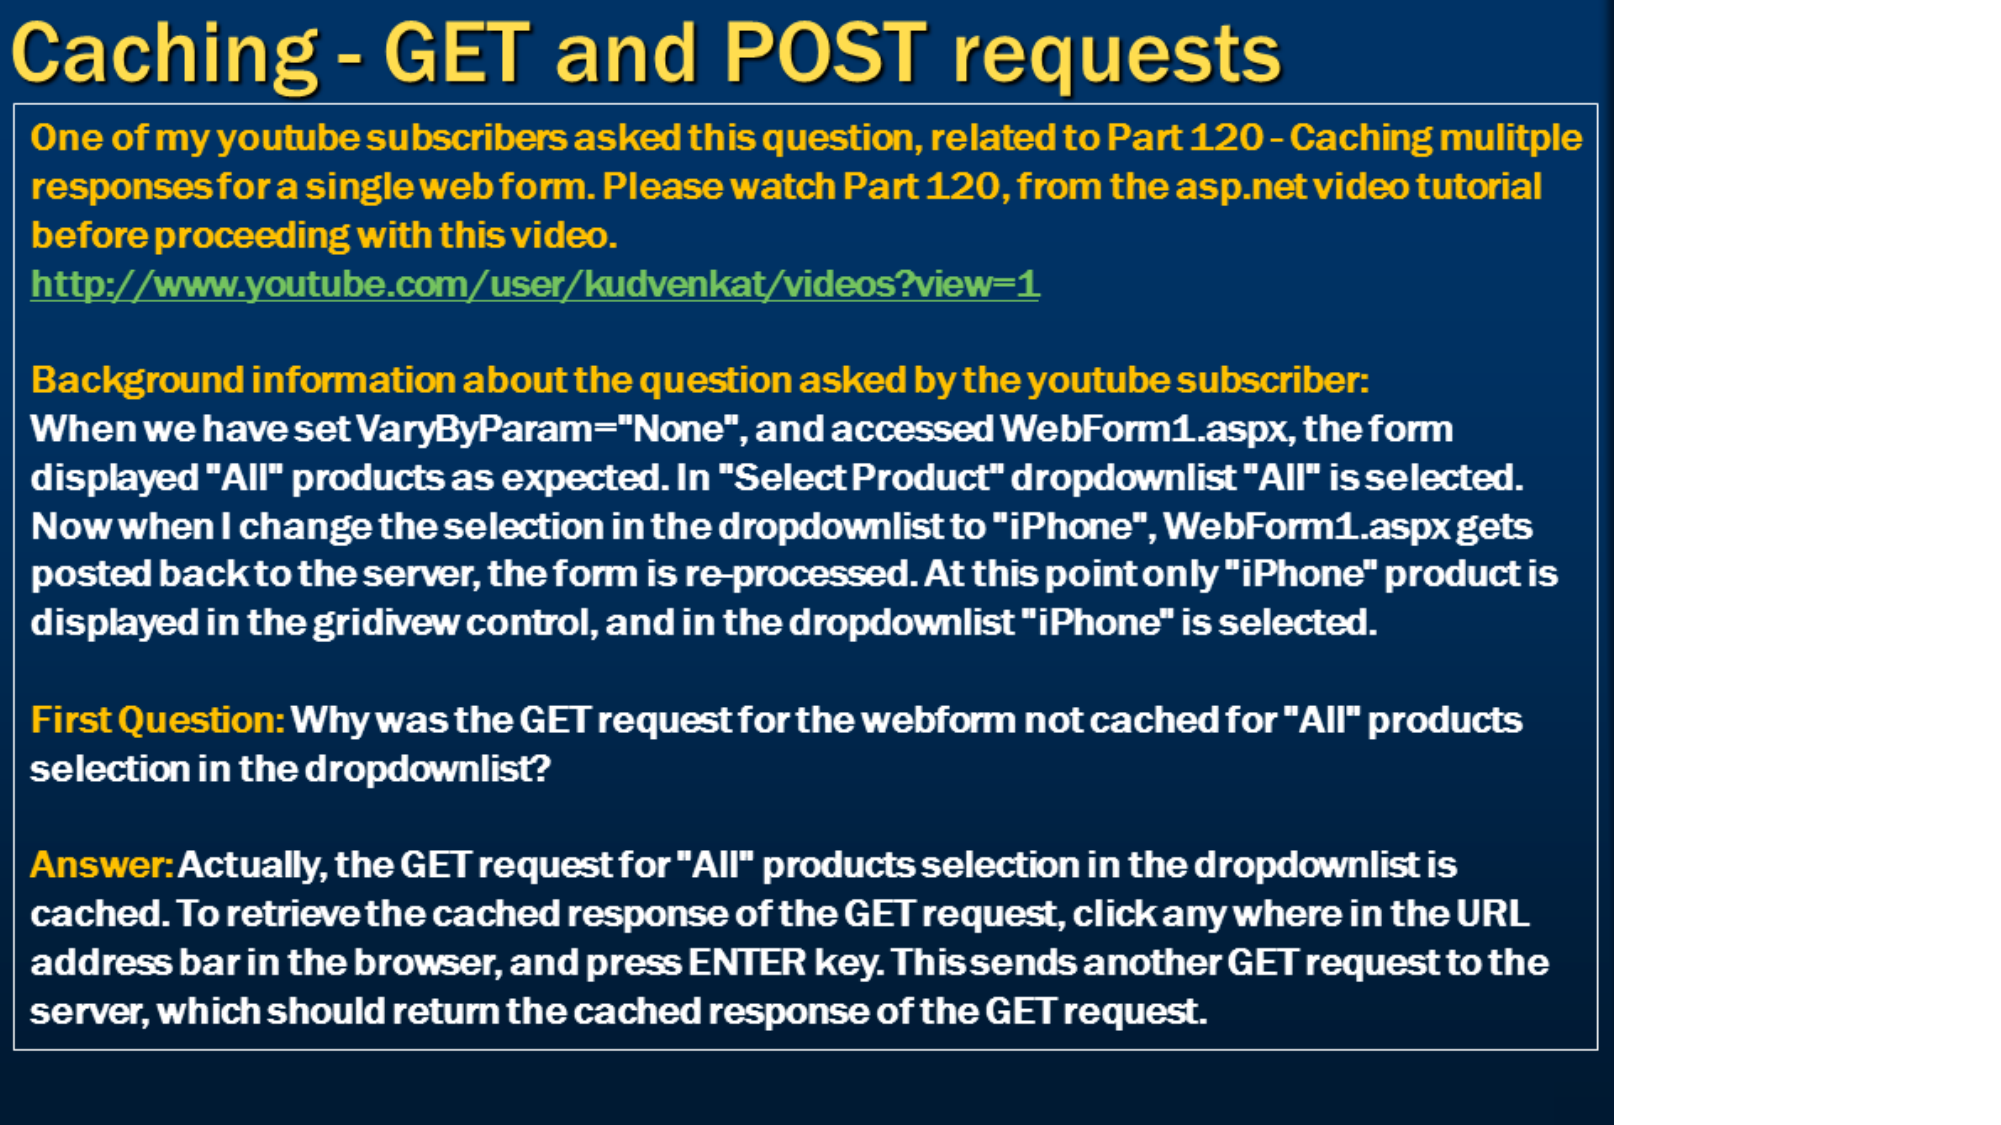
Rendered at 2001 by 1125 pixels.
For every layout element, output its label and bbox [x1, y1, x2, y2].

list [0, 0, 1614, 1125]
